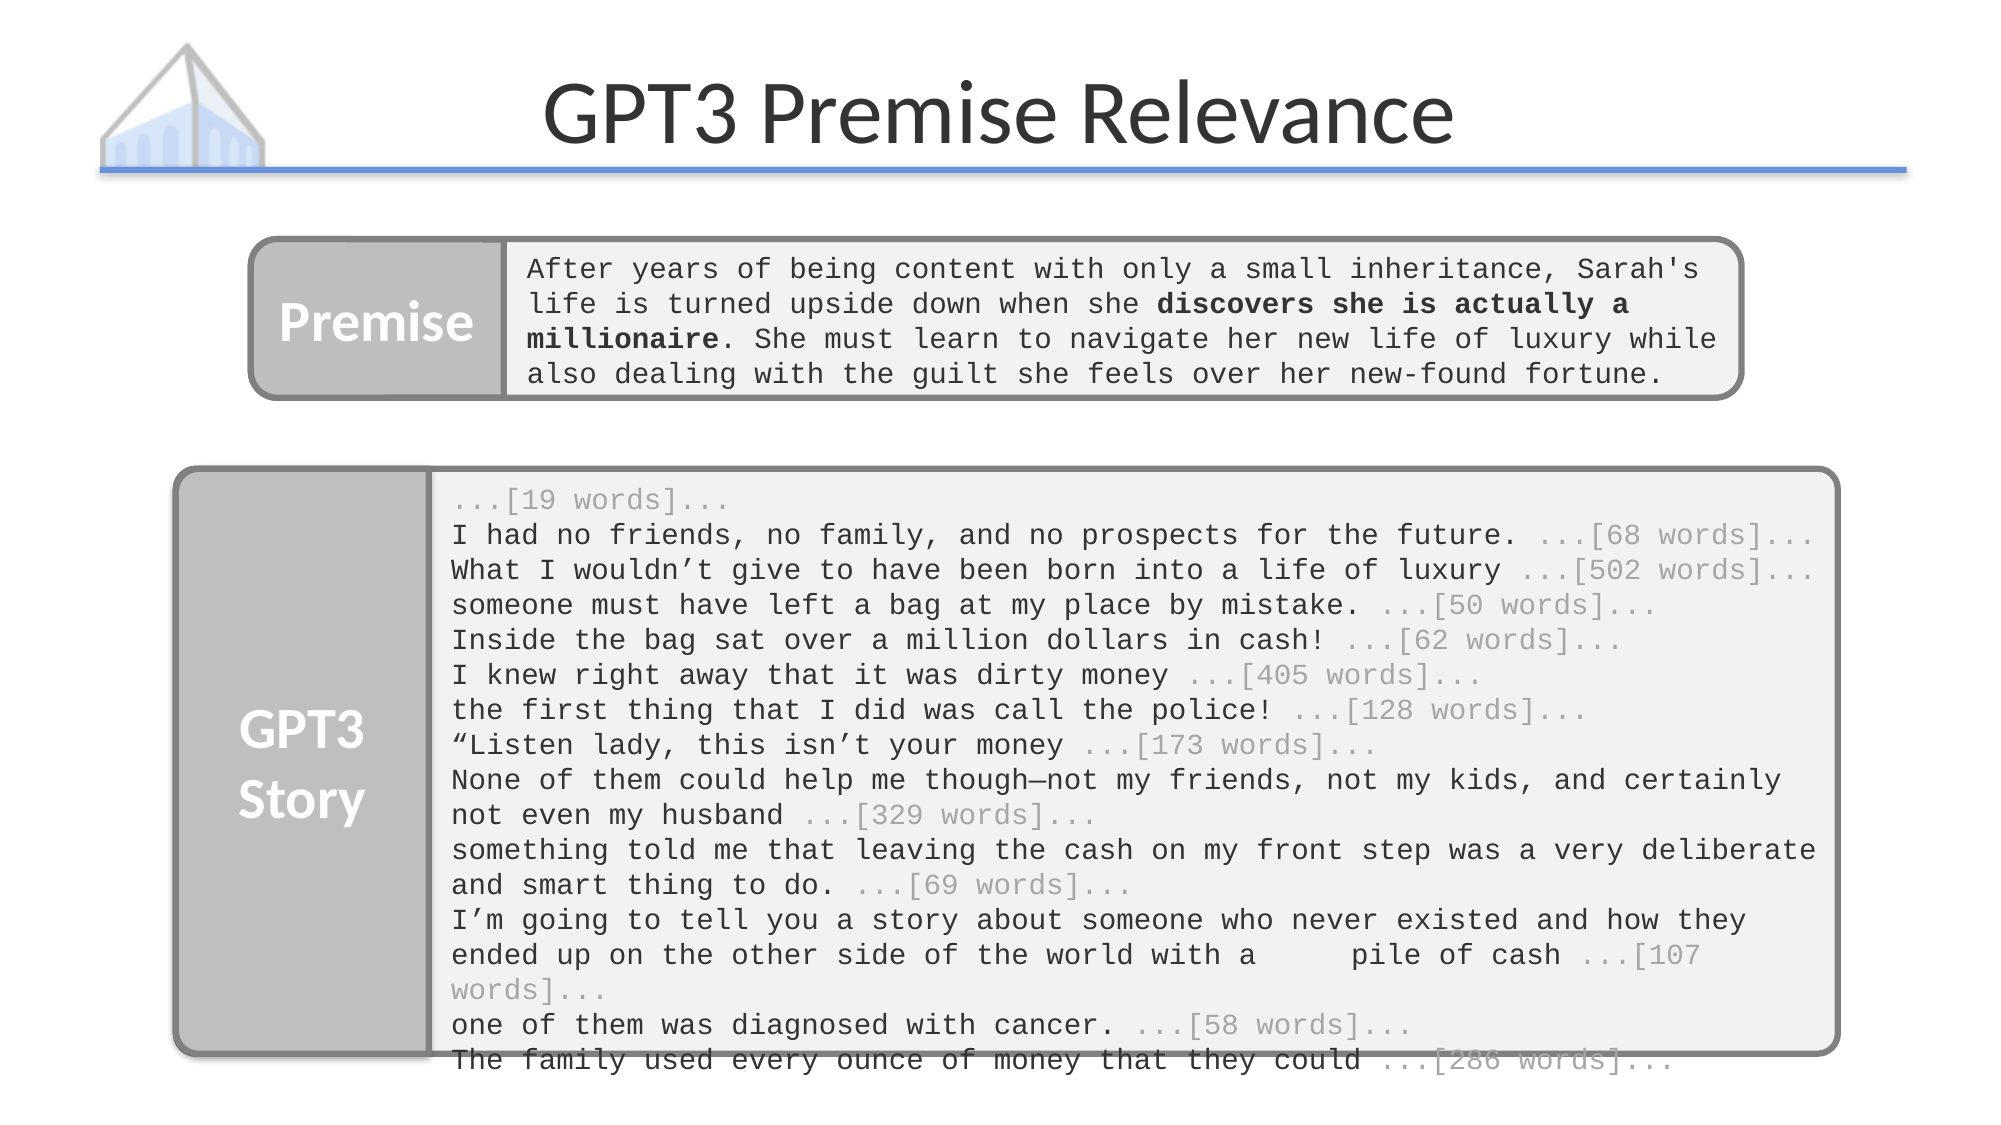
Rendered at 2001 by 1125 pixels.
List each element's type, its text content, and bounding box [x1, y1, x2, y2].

text_box GPT3 Story [223, 682, 381, 838]
text_box Premise [248, 236, 506, 400]
title GPT3 Premise Relevance [0, 23, 2000, 190]
text_box [430, 466, 1834, 1056]
text_box [173, 466, 431, 1056]
text_box ...[19 words]... I had no friends, no family, and no prospects for the future. ...[68 words]... What I wouldn’t give to have been born into a life of luxury ...[502 words]... someone must have left a bag at my place by mistake. ...[50 words]... Inside the bag sat over a million dollars in cash! ...[62 words]... I knew right away that it was dirty money ...[405 words]... the first thing that I did was call the police! ...[128 words]... “Listen lady, this isn’t your money ...[173 words]... None of them could help me though—not my friends, not my kids, and certainly not even my husband ...[329 words]... something told me that leaving the cash on my front step was a very deliberate and smart thing to do. ...[69 words]... I’m going to tell you a story about someone who never existed and how they ended up on the other side of the world with a pile of cash ...[107 words]... one of them was diagnosed with cancer. ...[58 words]... The family used every ounce of money that they could ...[286 words]... [436, 473, 1838, 1083]
text_box [333, 236, 1732, 400]
text_box After years of being content with only a small inheritance, Sarah's life is turned upside down when she discovers she is actually a millionaire. She must learn to navigate her new life of luxury while also dealing with the guilt she feels over her new-found fortune. [512, 242, 1750, 397]
